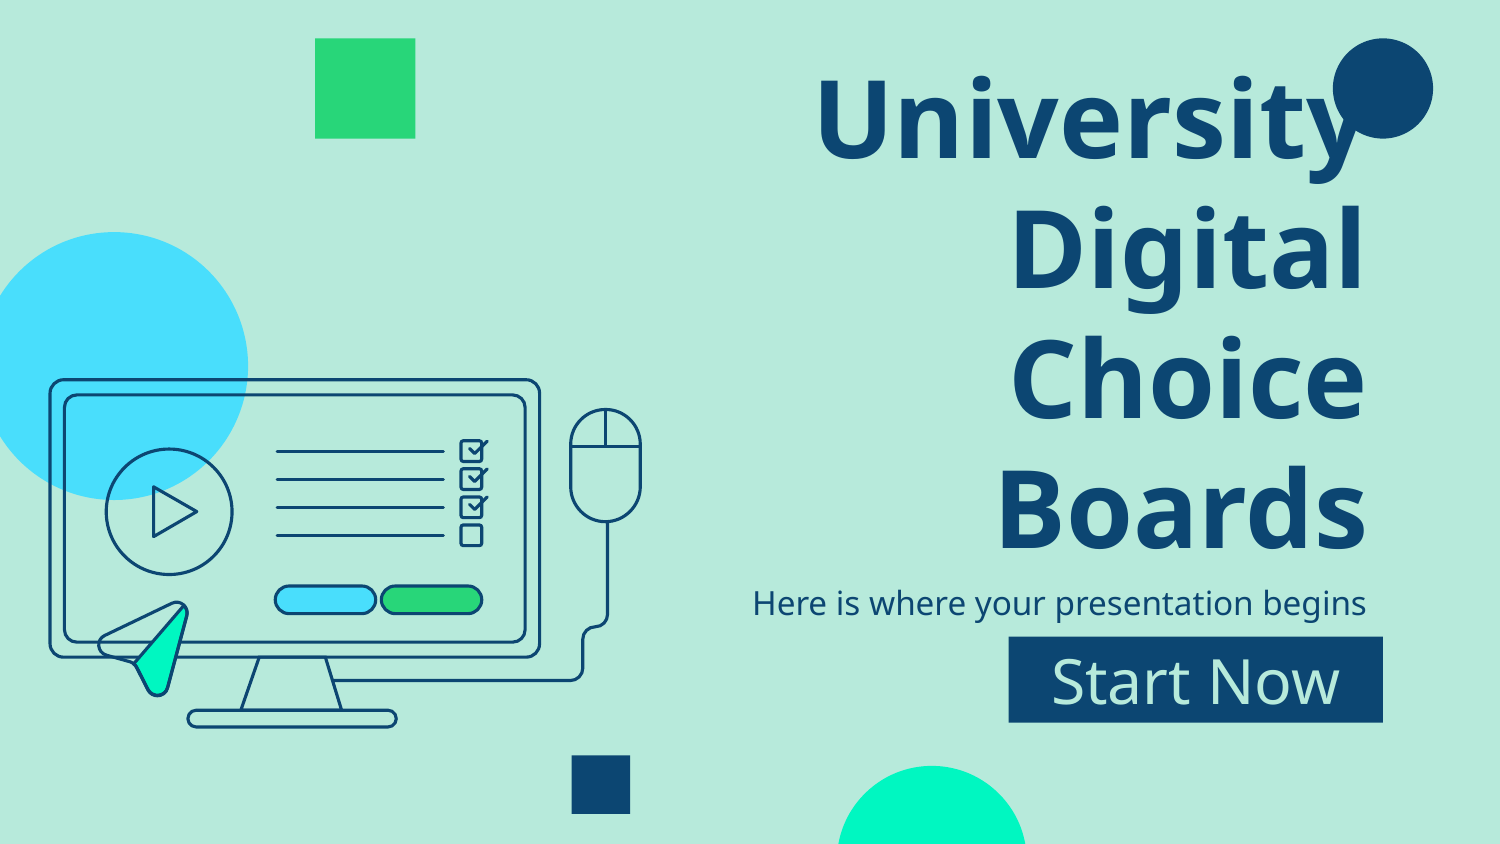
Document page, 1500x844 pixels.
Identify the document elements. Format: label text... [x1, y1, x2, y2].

title University Digital Choice Boards [637, 162, 1383, 566]
subtitle Here is where your presentation begins [644, 566, 1383, 637]
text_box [49, 379, 641, 728]
text_box Start Now [1008, 636, 1383, 723]
text_box [0, 232, 249, 481]
